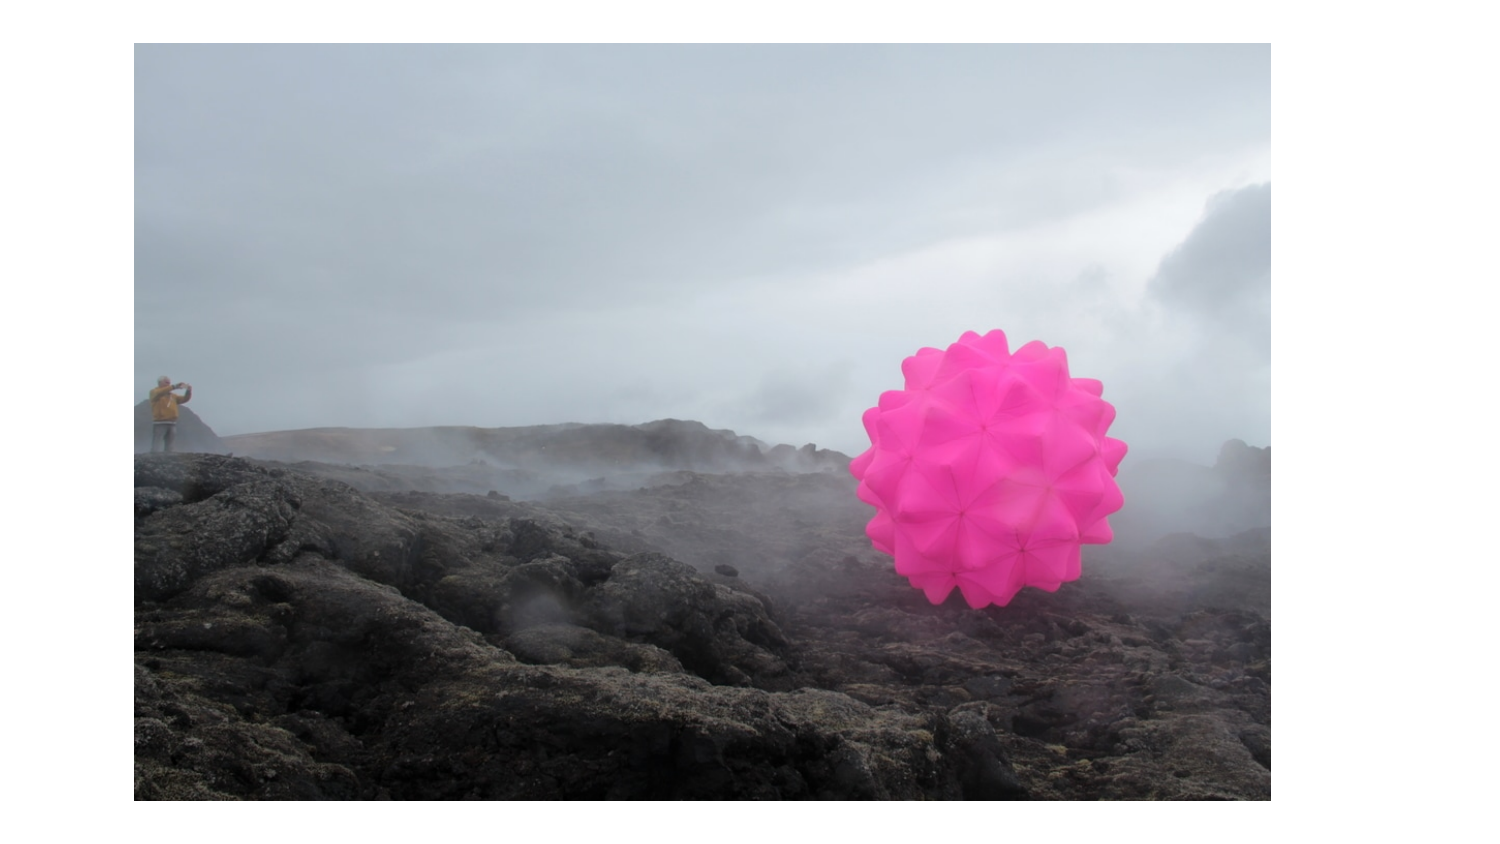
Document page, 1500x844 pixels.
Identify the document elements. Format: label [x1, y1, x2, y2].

picture [134, 43, 1271, 801]
